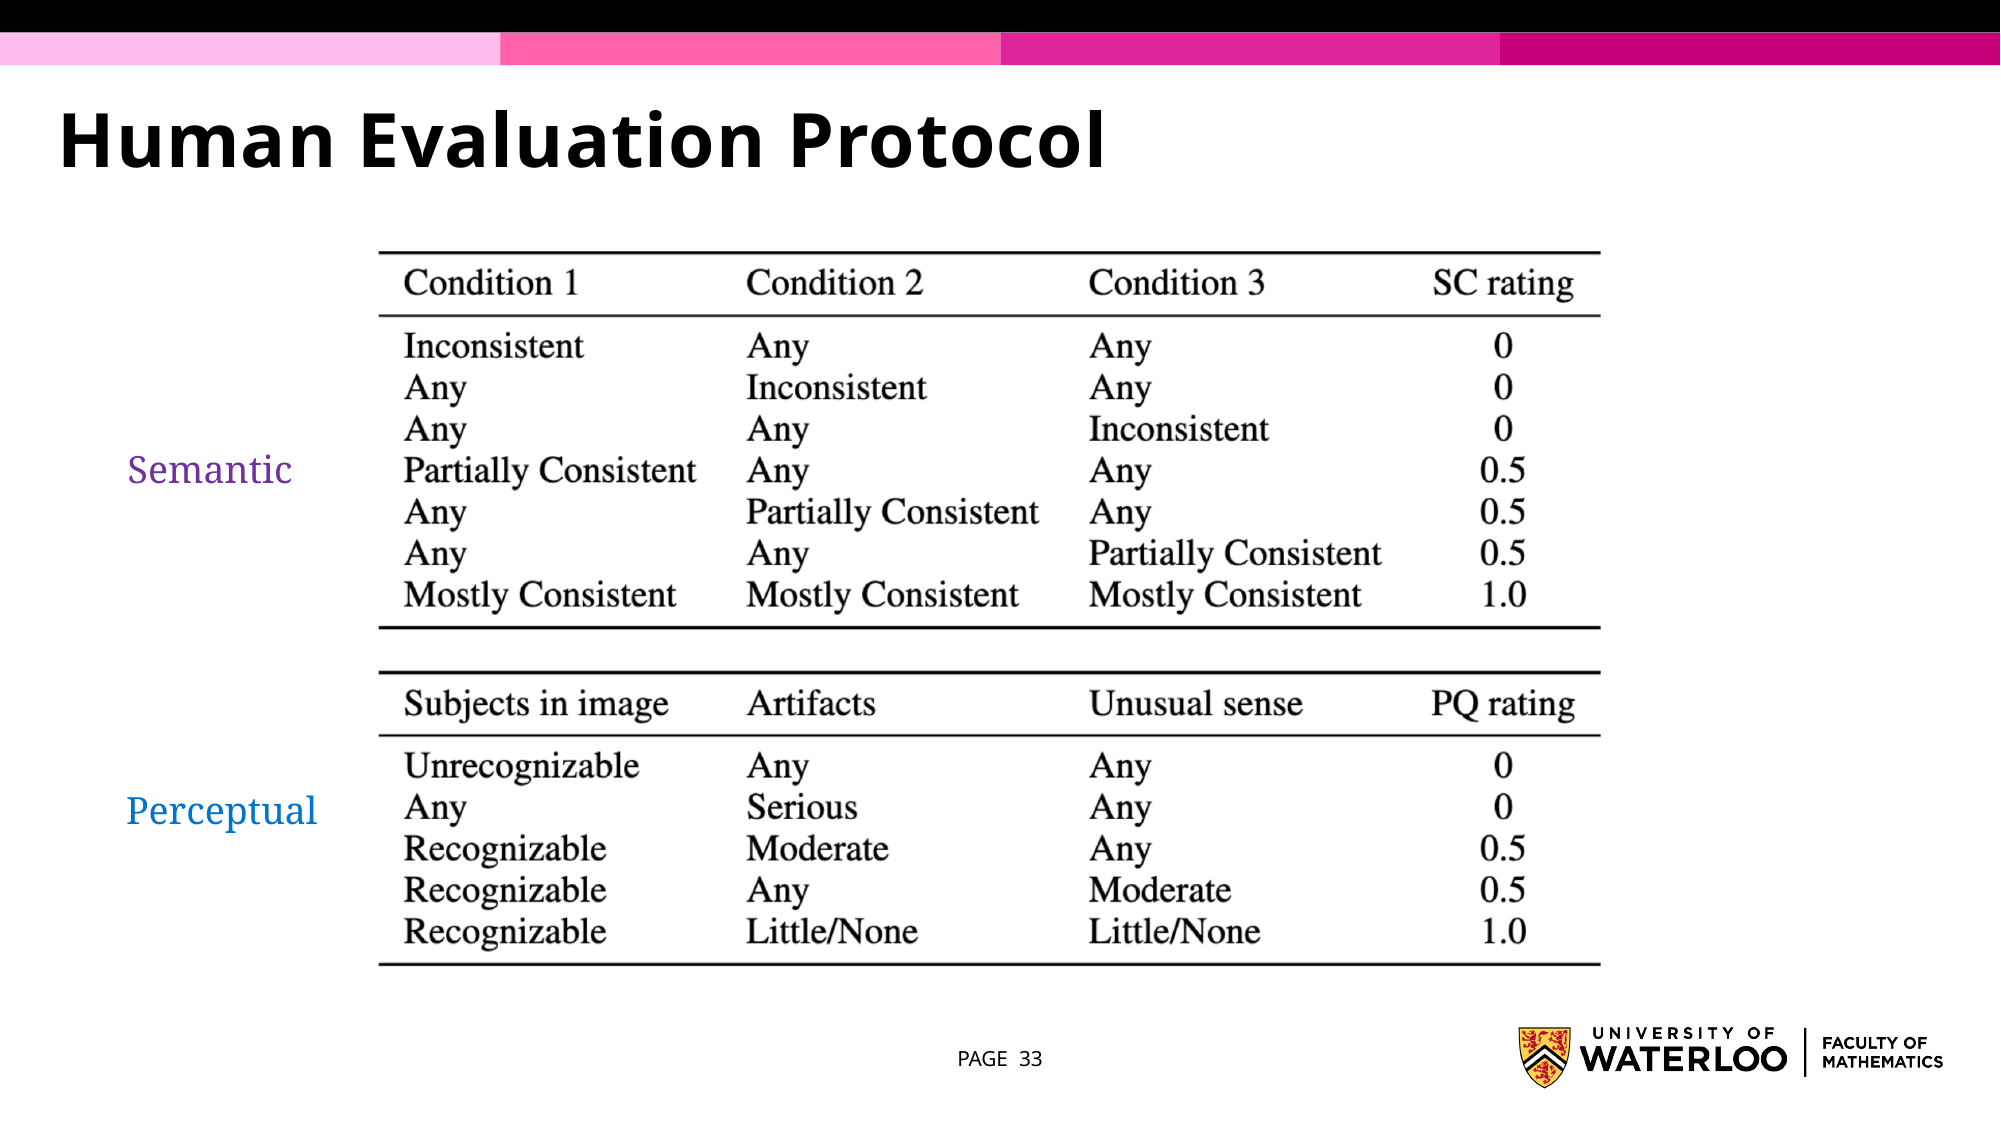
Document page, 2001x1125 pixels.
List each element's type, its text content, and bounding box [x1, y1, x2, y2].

slide_number PAGE 33 [916, 1039, 1084, 1081]
text_box Perceptual [111, 779, 333, 840]
text_box Semantic [112, 438, 308, 499]
title Human Evaluation Protocol [42, 71, 1941, 219]
picture [1461, 983, 2000, 1125]
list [364, 231, 1619, 986]
